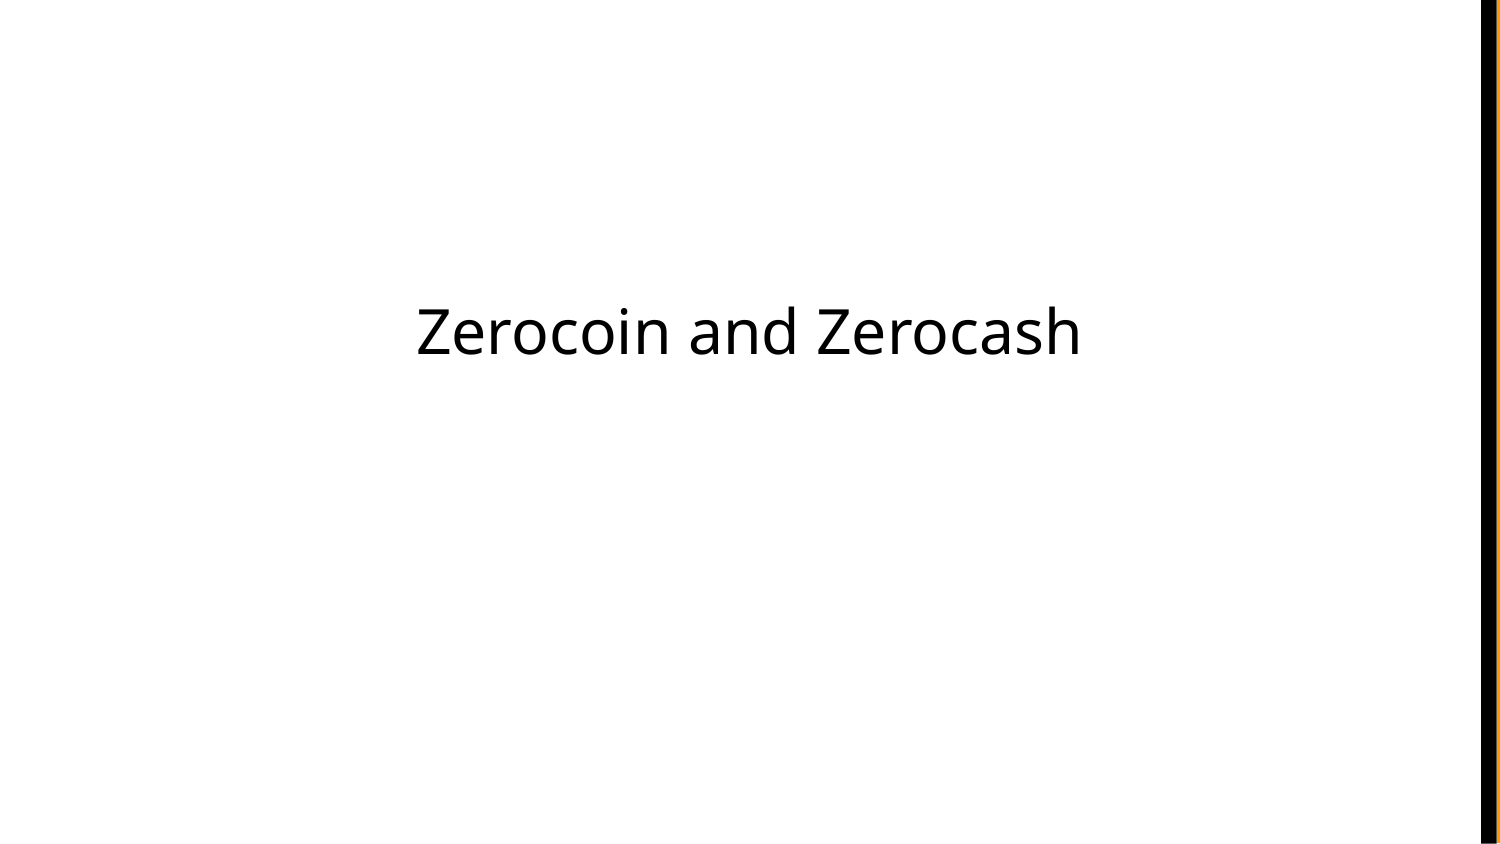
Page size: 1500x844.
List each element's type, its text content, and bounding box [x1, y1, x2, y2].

text_box Zerocoin and Zerocash [112, 277, 1388, 406]
